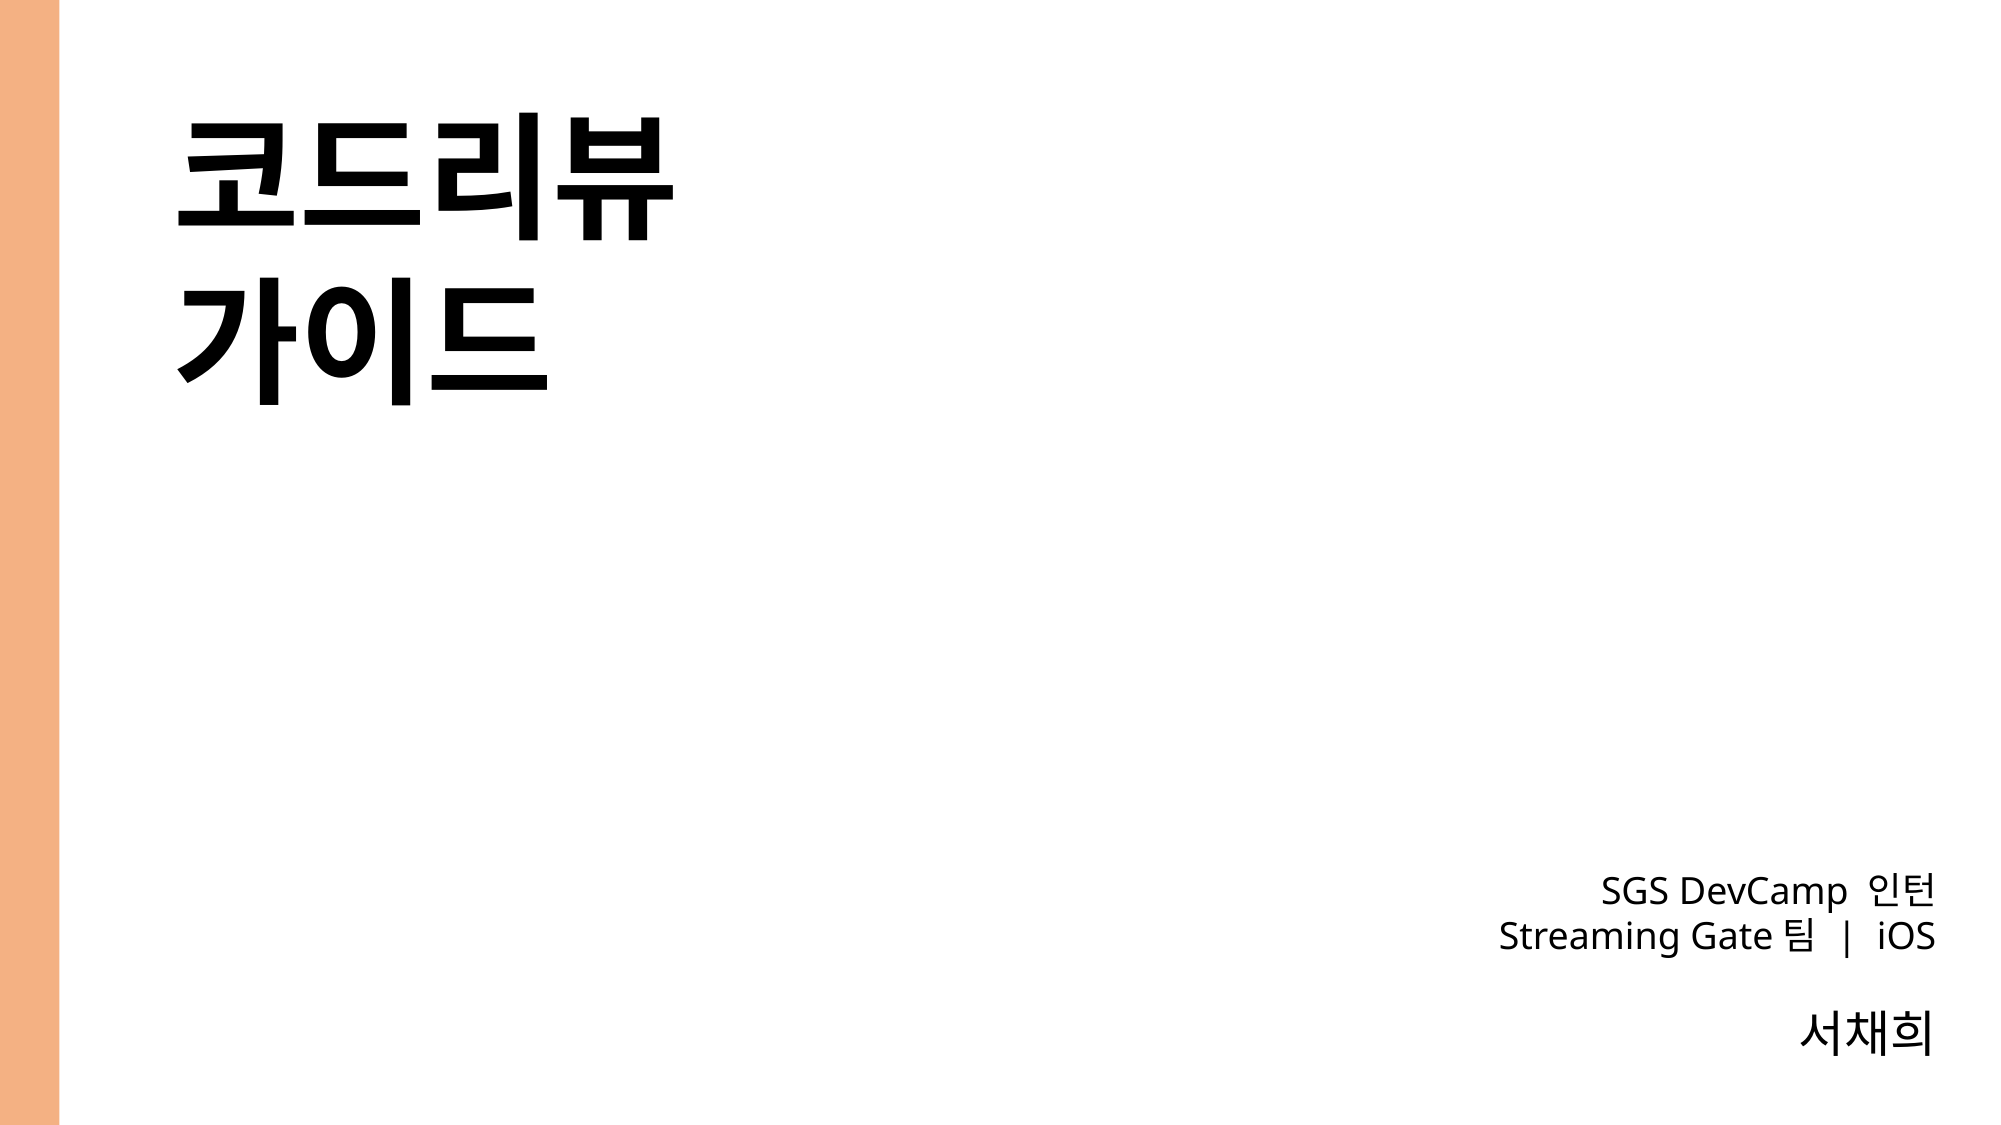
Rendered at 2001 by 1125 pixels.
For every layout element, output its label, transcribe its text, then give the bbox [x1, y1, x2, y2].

text_box 코드리뷰 가이드 [158, 83, 848, 429]
text_box SGS DevCamp 인턴 Streaming Gate팀 | iOS 서채희 [1262, 859, 1952, 1070]
text_box [0, 0, 60, 1125]
